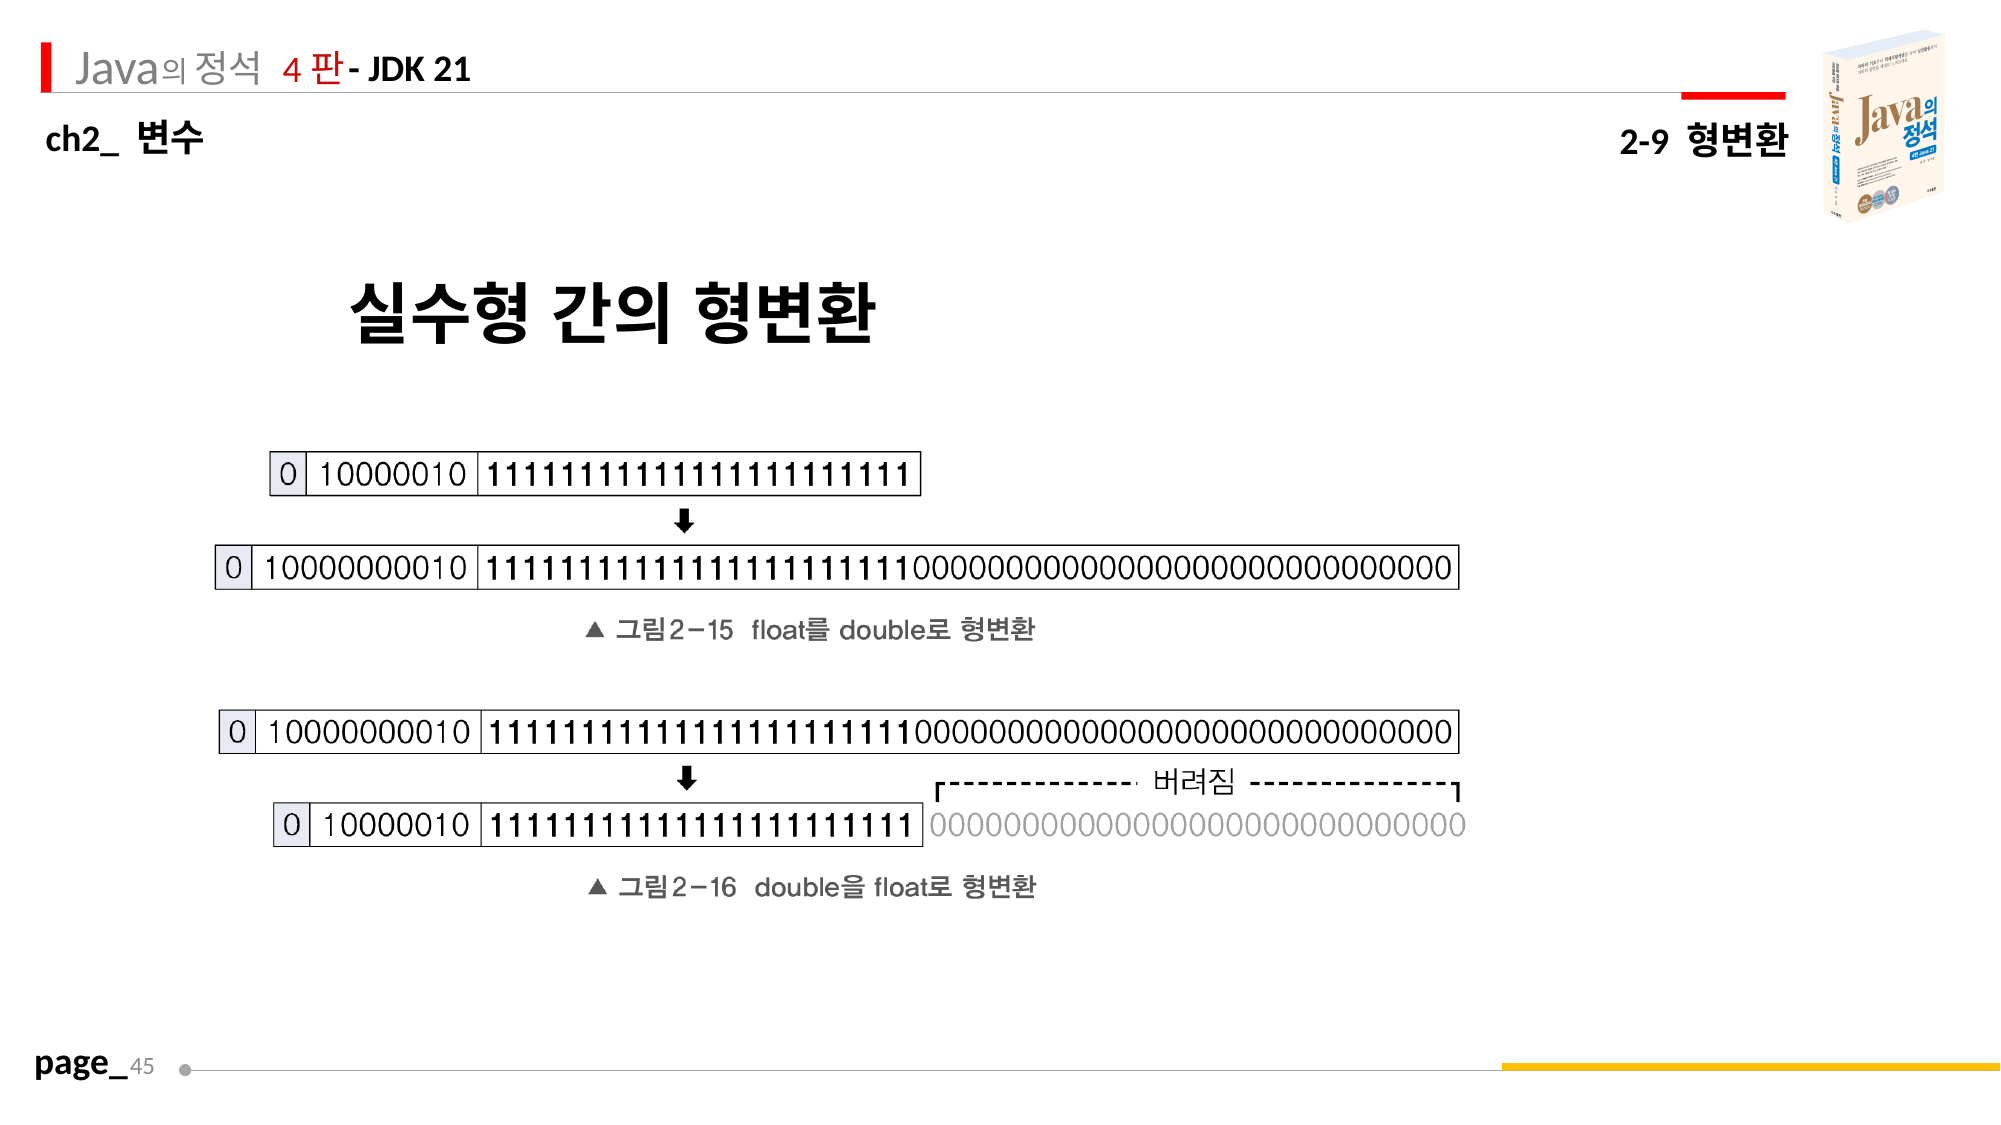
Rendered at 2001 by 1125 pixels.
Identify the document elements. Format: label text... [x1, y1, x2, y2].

text_box 2-9 형변환 [955, 109, 1805, 169]
picture [1819, 26, 1950, 228]
picture [203, 435, 1477, 652]
text_box 실수형 간의 형변환 [333, 264, 1865, 359]
slide_number 45 [102, 1035, 171, 1096]
picture [201, 693, 1477, 914]
